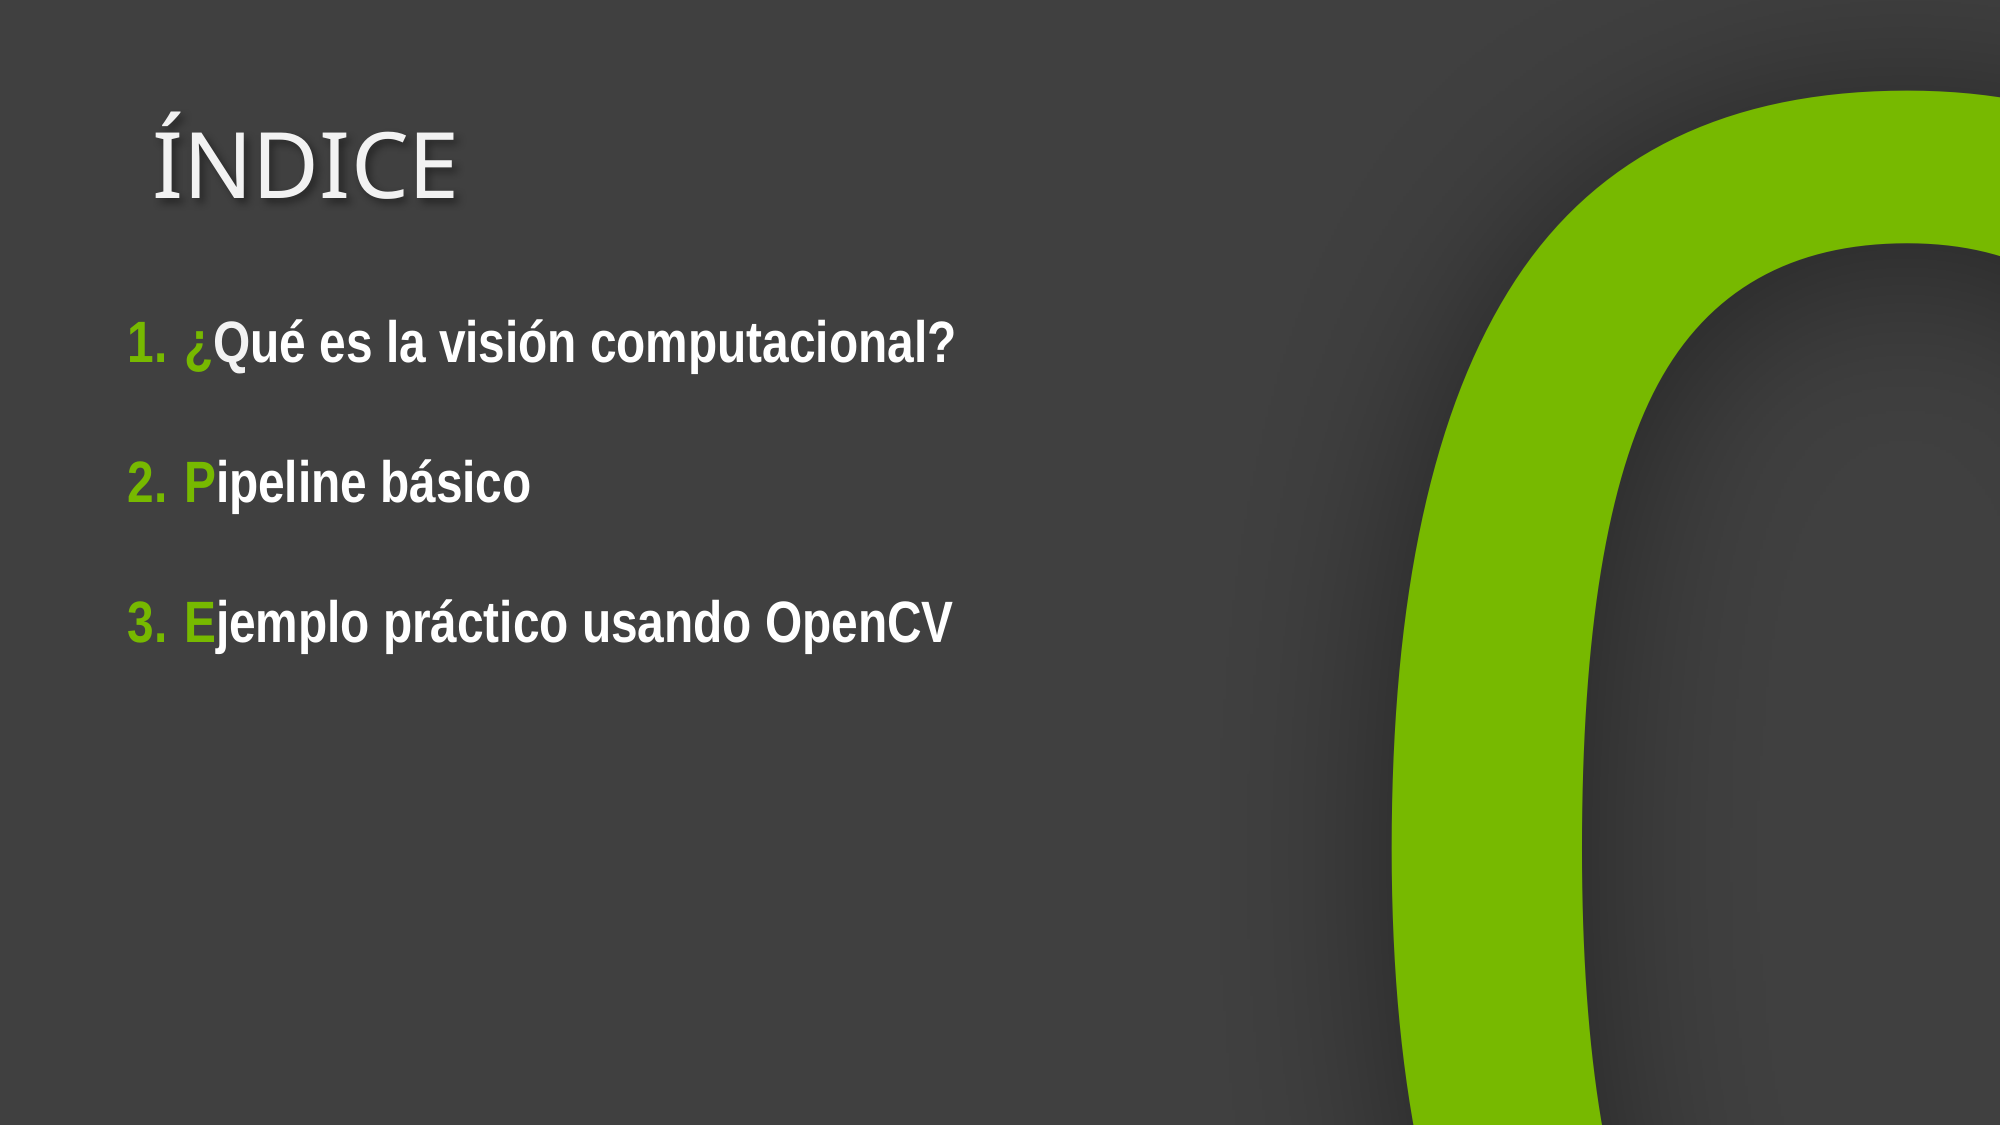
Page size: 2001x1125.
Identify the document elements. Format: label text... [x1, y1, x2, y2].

title Índice [137, 59, 1163, 278]
text_box ¿Qué es la visión computacional? Pipeline básico Ejemplo práctico usando OpenCV [113, 297, 1319, 707]
text_box 0 [1293, 0, 1760, 1125]
